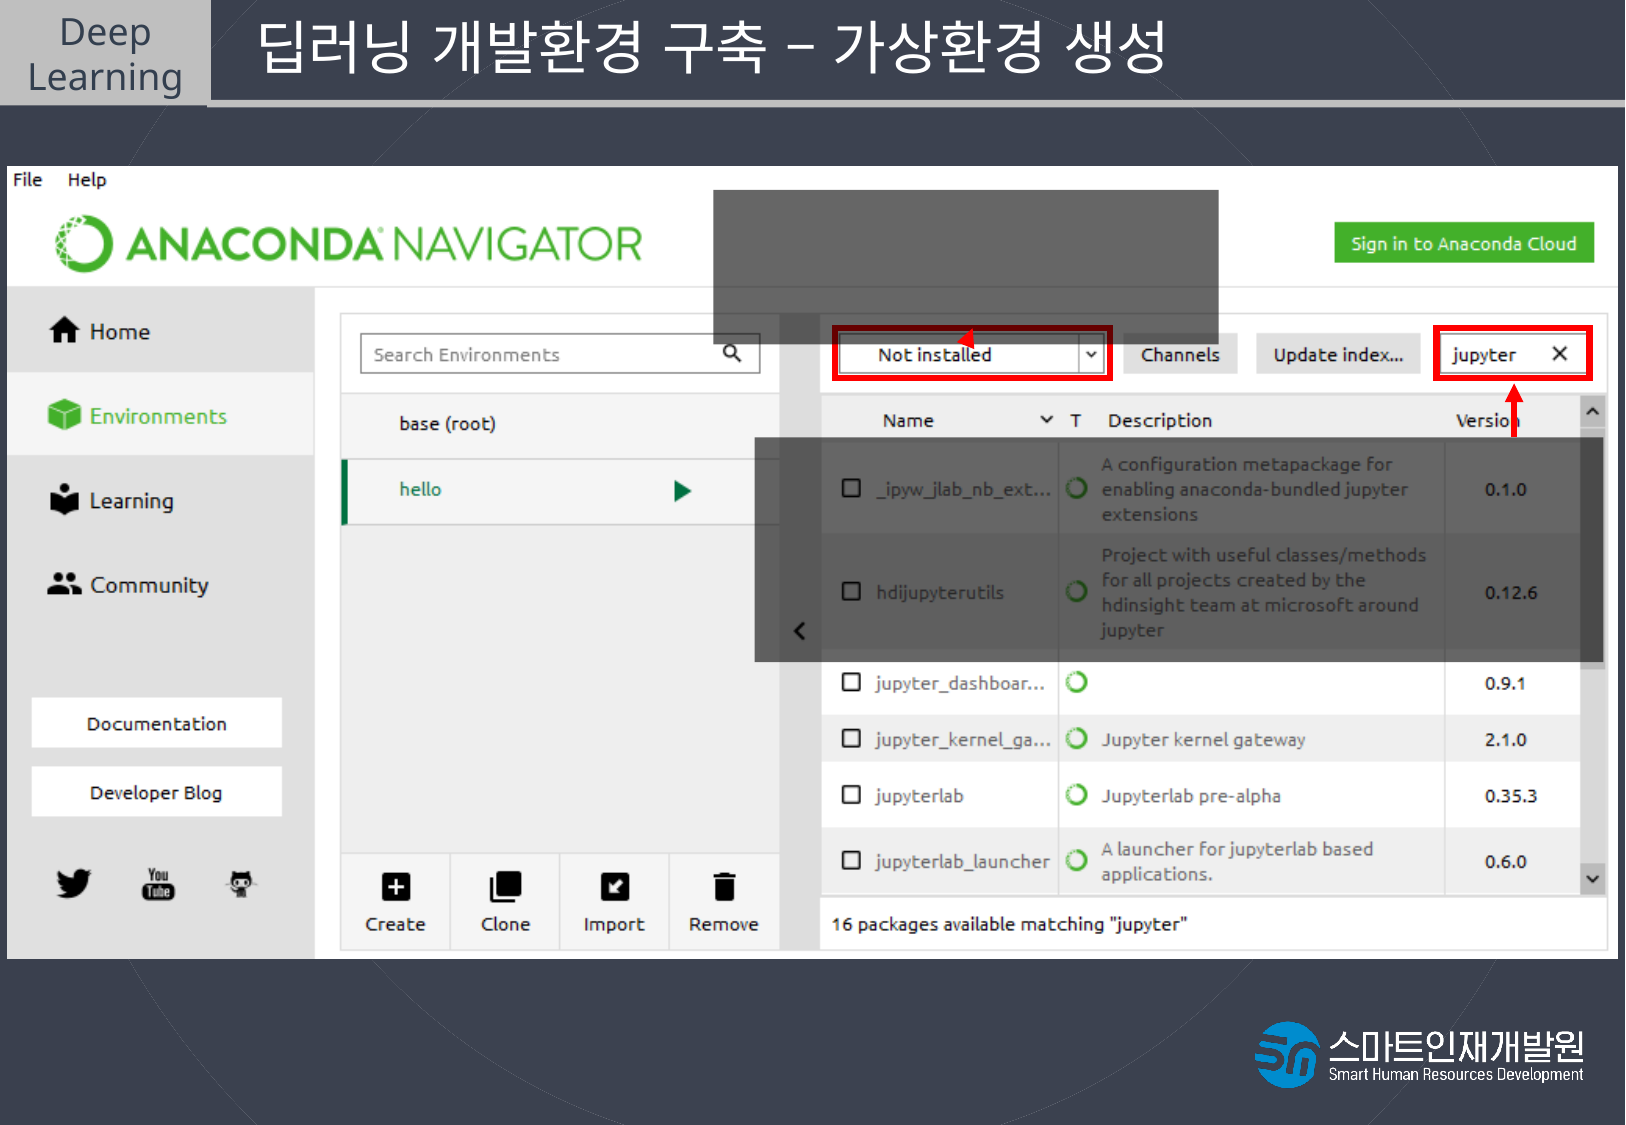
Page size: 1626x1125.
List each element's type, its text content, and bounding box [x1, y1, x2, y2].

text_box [965, 275, 973, 329]
text_box [206, 99, 1625, 108]
picture [1239, 1007, 1600, 1102]
text_box 딥러닝 개발환경 구축 – 가상환경 생성 [212, 3, 1625, 89]
picture [7, 166, 1618, 959]
text_box Deep Learning [0, 0, 211, 106]
